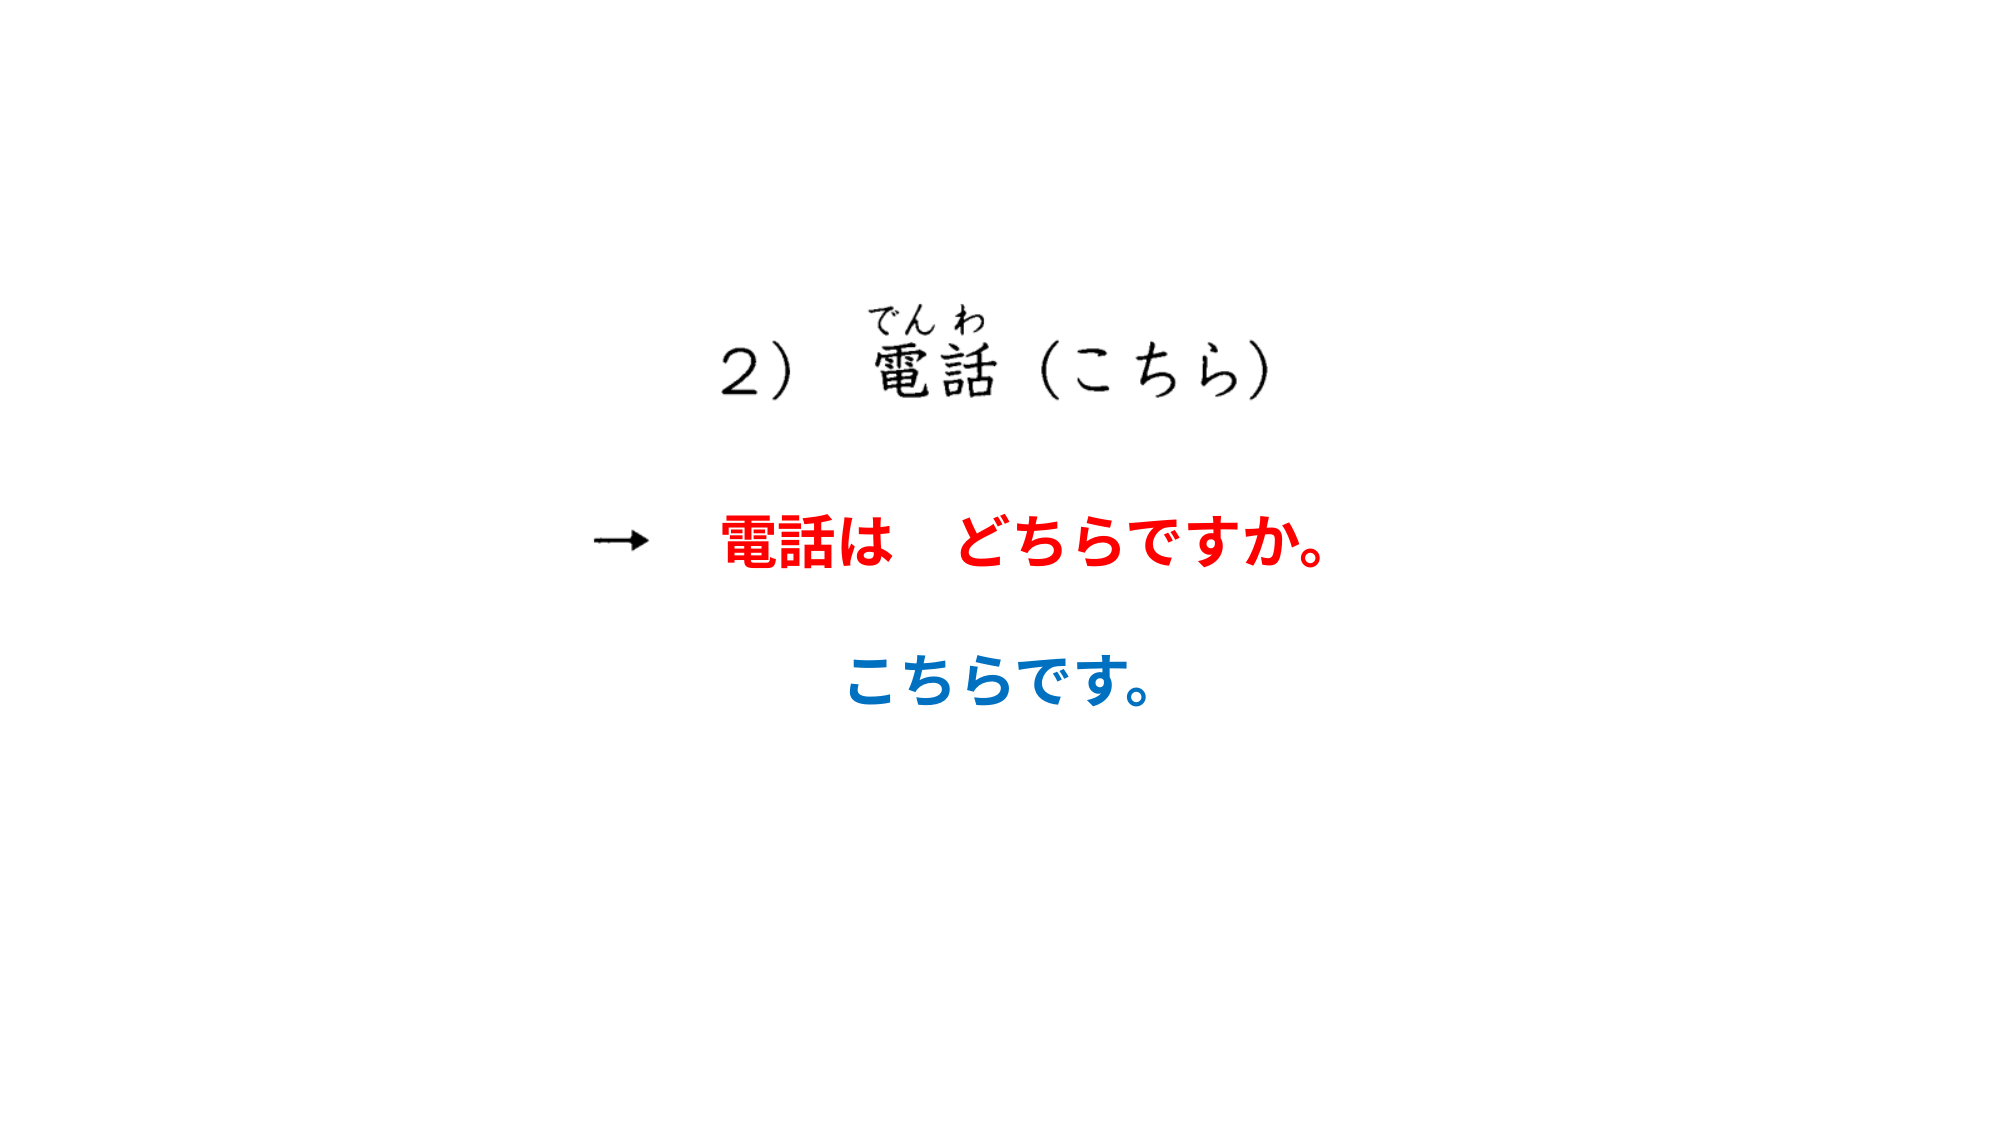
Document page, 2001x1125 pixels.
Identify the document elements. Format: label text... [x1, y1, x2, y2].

picture [704, 303, 1283, 408]
text_box 電話は どちらですか。 [704, 497, 1652, 583]
picture [588, 497, 661, 568]
text_box こちらです。 [826, 636, 1363, 721]
